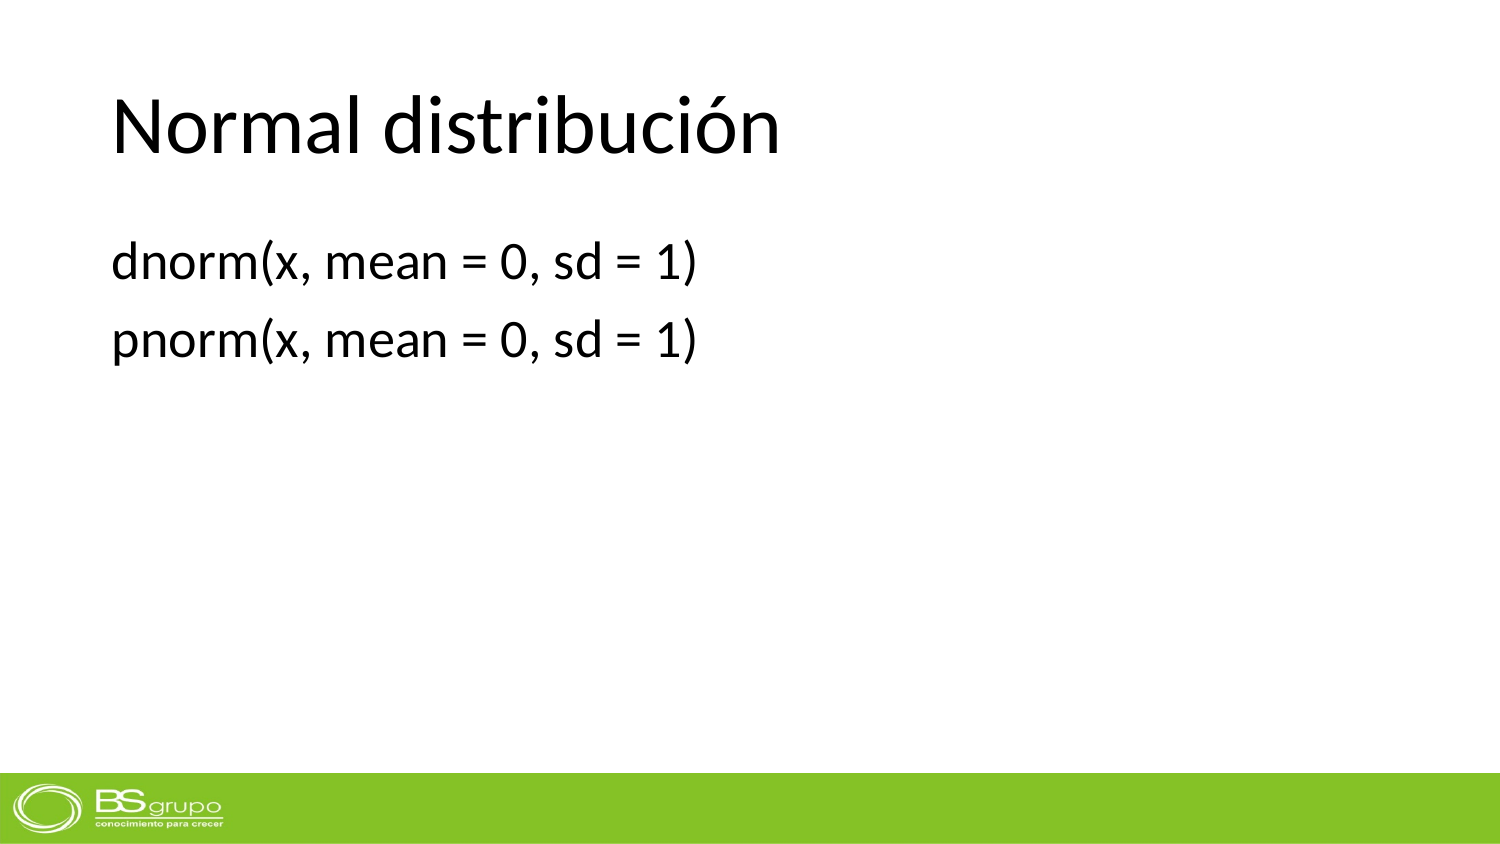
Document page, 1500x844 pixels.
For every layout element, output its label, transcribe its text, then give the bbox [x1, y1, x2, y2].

title Normal distribución [103, 44, 1397, 208]
picture [0, 773, 1500, 844]
list dnorm(x, mean = 0, sd = 1) pnorm(x, mean = 0, sd = 1) [103, 224, 1397, 760]
